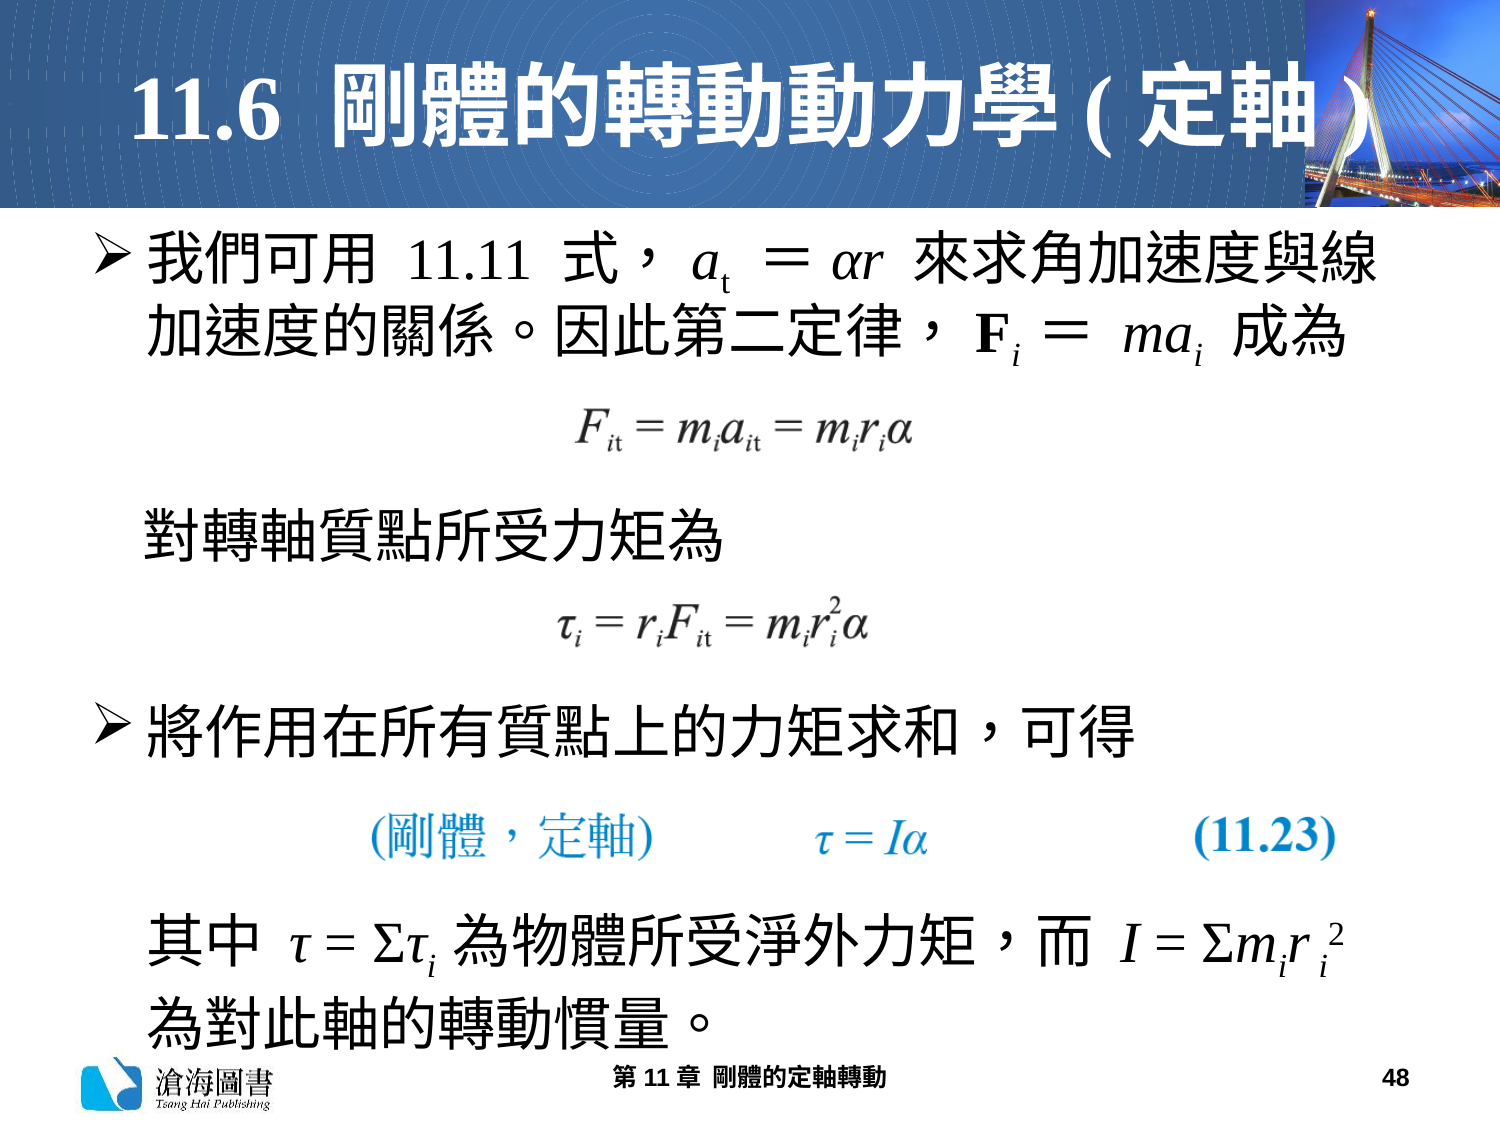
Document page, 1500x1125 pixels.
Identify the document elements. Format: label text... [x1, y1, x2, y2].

footer 第11章 剛體的定軸轉動 [512, 1046, 988, 1107]
picture [564, 391, 936, 464]
slide_number 48 [1074, 1046, 1425, 1107]
picture [1305, 0, 1500, 207]
picture [75, 1104, 274, 1118]
title 11.6 剛體的轉動動力學(定軸) [75, 21, 1425, 185]
picture [515, 593, 905, 655]
picture [359, 783, 1354, 884]
list 我們可用 11.11 式，at ＝αr 來求角加速度與線加速度的關係。因此第二定律，Fi ＝ mai 成為 對轉軸質點所受力矩為 將作用在所有質點上的力矩求和，可得 其中 τ = Στi 為物體所受淨外力矩，而 I = Σmir i2 為對此軸的轉動慣量。 [75, 219, 1425, 1104]
